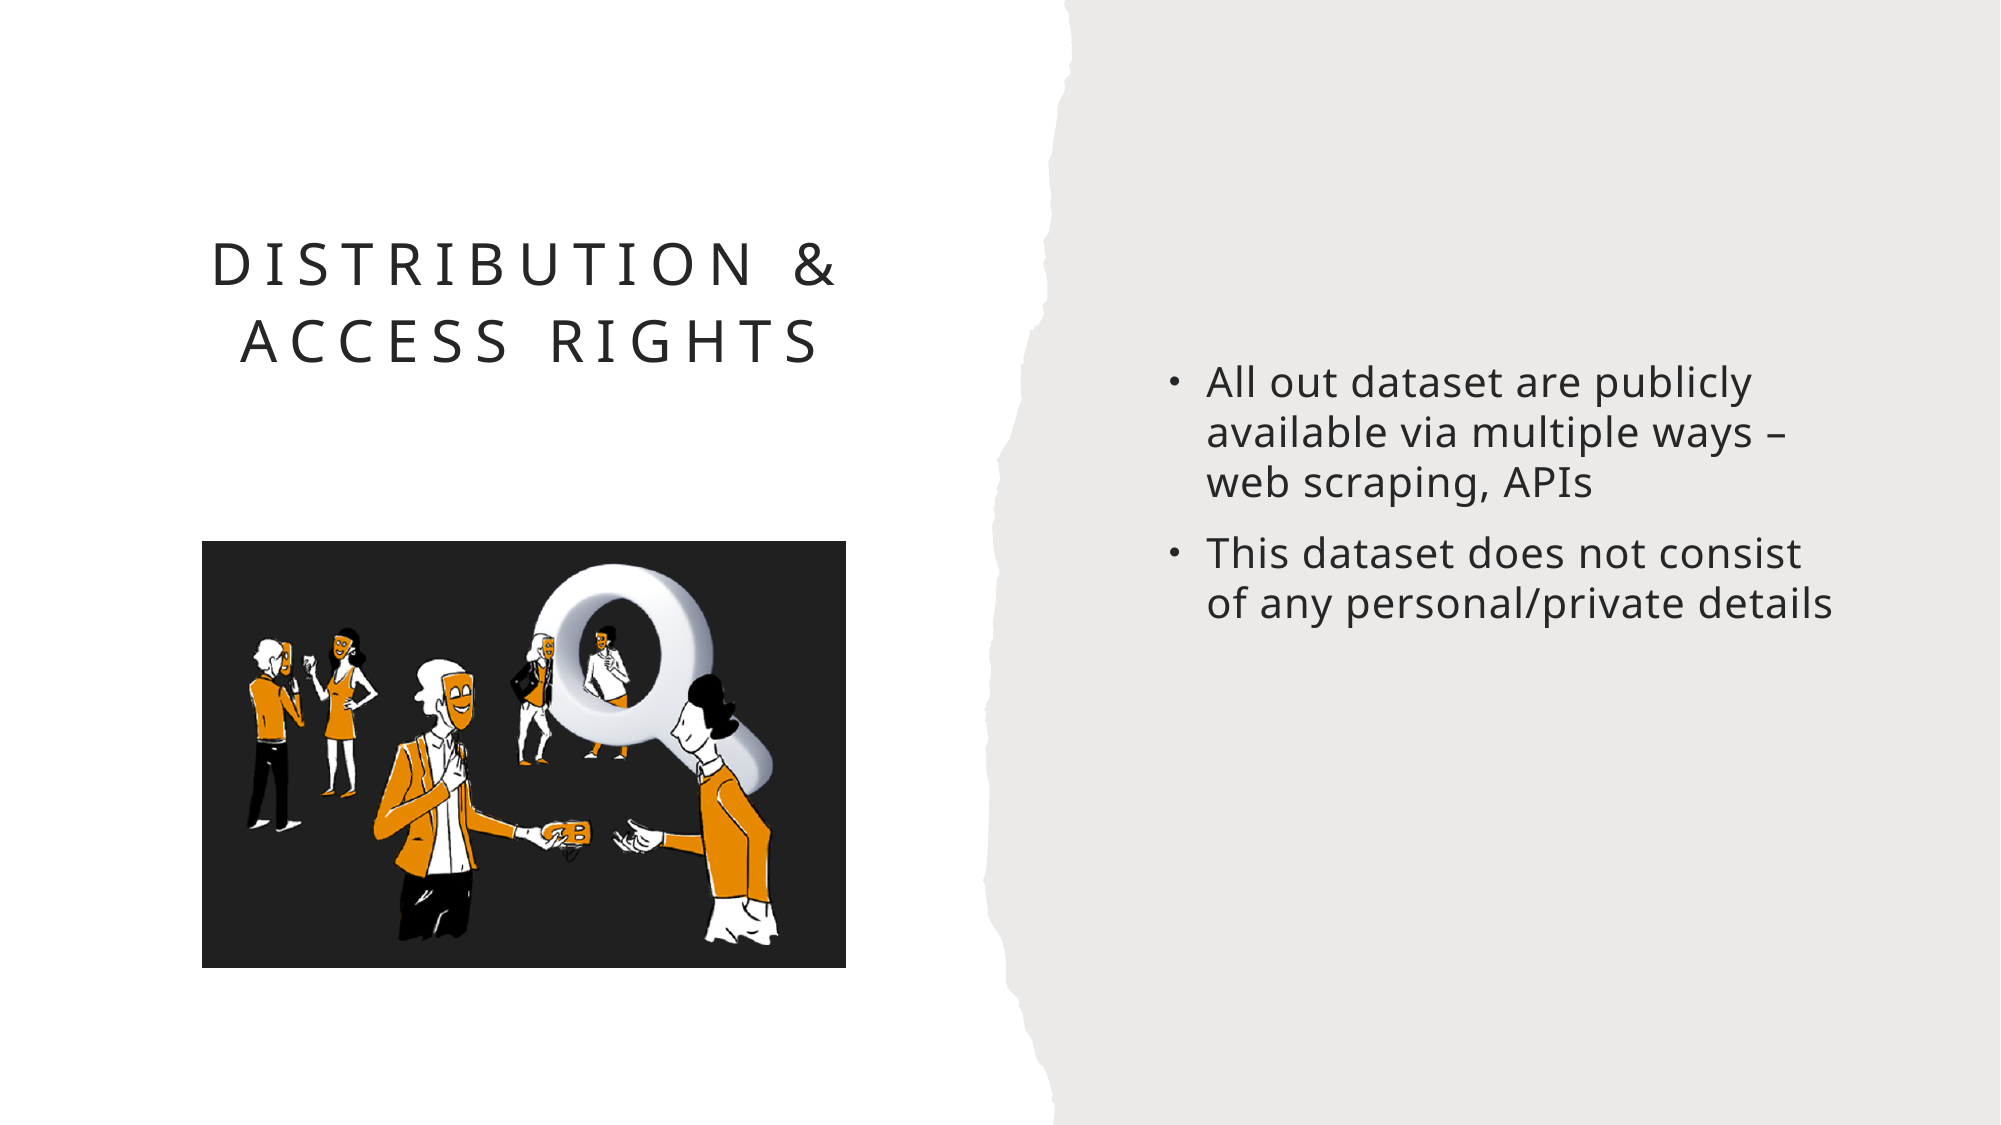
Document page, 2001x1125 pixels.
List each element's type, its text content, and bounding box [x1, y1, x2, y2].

list All out dataset are publicly available via multiple ways – web scraping, APIs This dataset does not consist of any personal/private details [1153, 99, 1854, 1026]
text_box [981, 0, 2000, 1125]
picture [202, 541, 846, 968]
title Distribution & ACCESS RIGHTs [118, 99, 940, 495]
text_box [0, 0, 1071, 1125]
